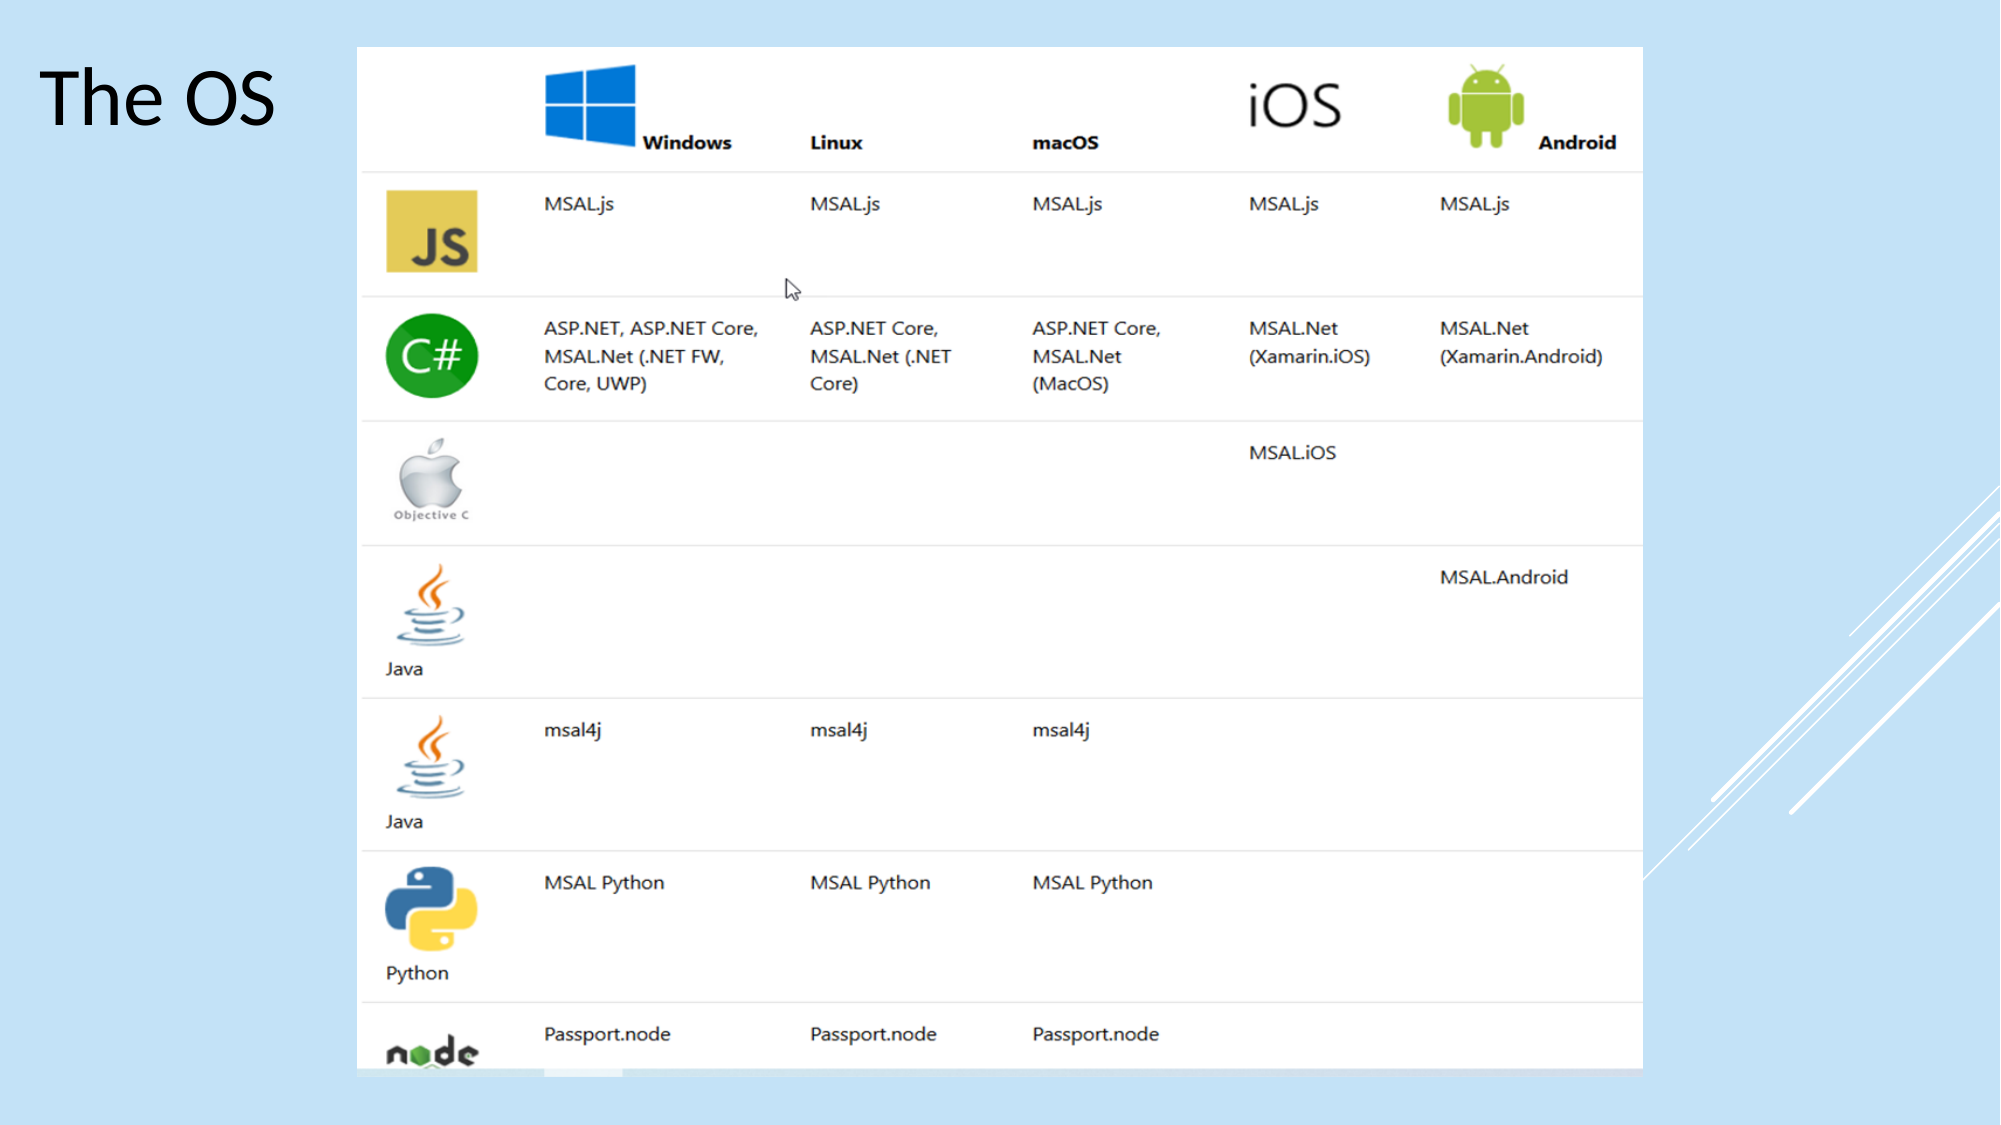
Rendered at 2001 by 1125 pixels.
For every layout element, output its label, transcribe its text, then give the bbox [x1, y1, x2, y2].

title The OS [24, 14, 314, 170]
picture [357, 47, 1643, 1078]
